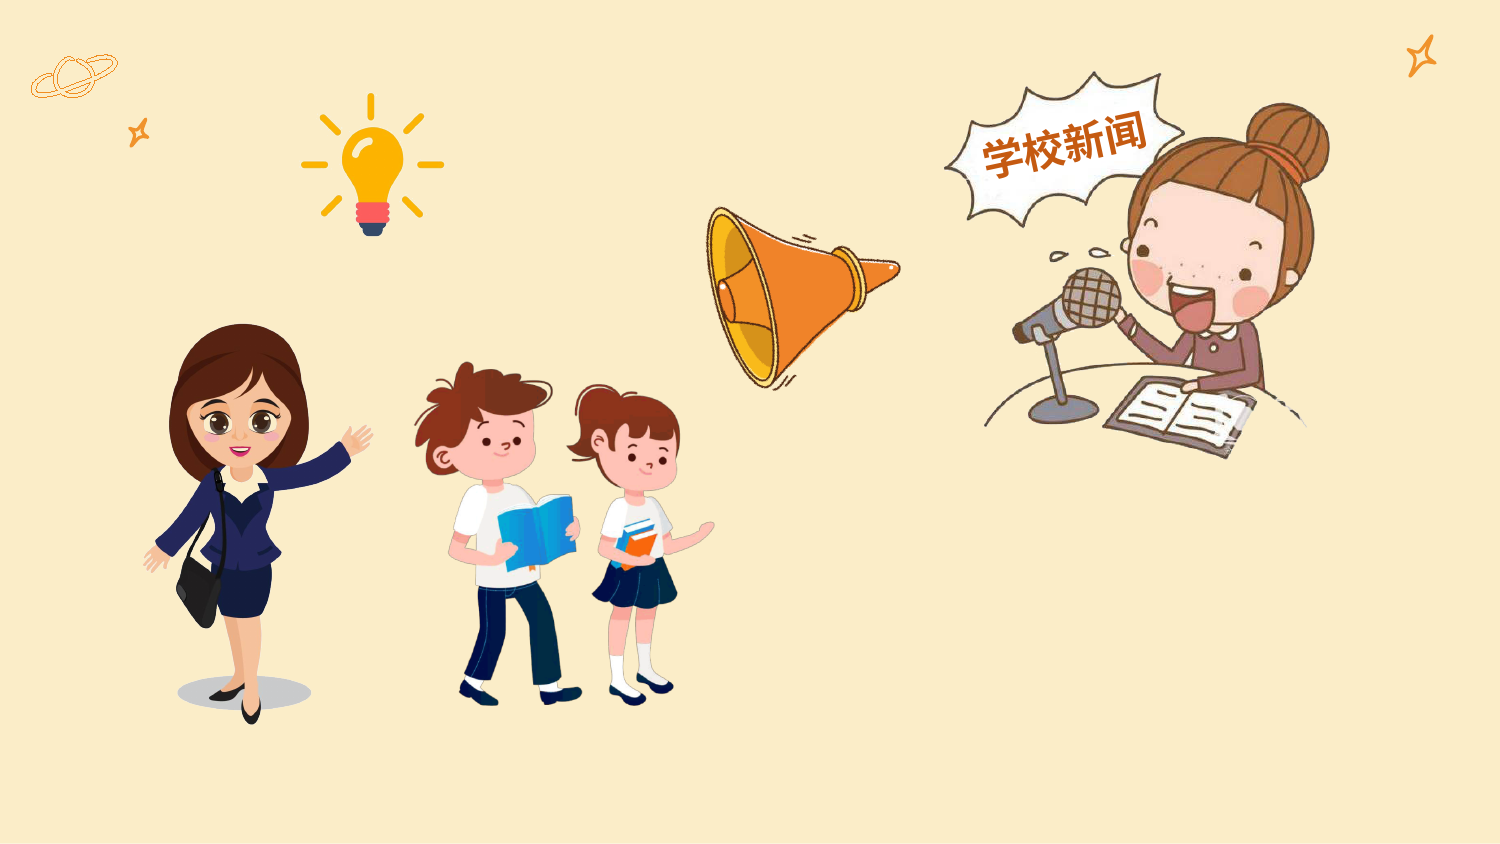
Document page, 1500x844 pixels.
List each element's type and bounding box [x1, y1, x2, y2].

picture [282, 80, 456, 254]
picture [143, 117, 920, 725]
text_box [918, 65, 1403, 466]
